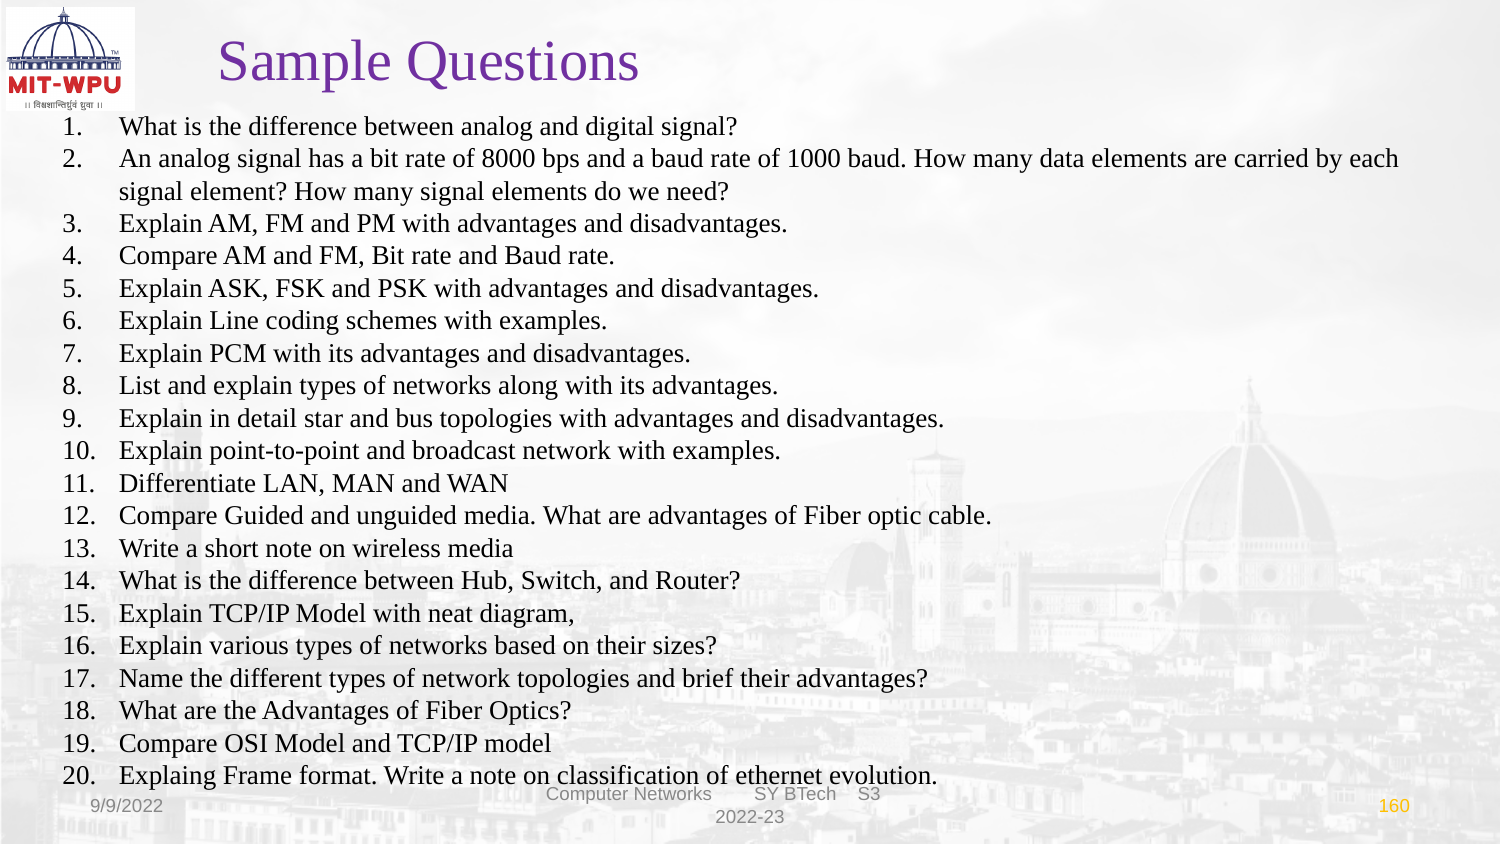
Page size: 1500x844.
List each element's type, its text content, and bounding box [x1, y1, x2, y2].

picture [6, 7, 136, 111]
text_box What is the difference between analog and digital signal? An analog signal has a bit rate of 8000 bps and a baud rate of 1000 baud. How many data elements are carried by each signal element? How many signal elements do we need? Explain AM, FM and PM with advantages and disadvantages. Compare AM and FM, Bit rate and Baud rate. Explain ASK, FSK and PSK with advantages and disadvantages. Explain Line coding schemes with examples. Explain PCM with its advantages and disadvantages. List and explain types of networks along with its advantages. Explain in detail star and bus topologies with advantages and disadvantages. Explain point-to-point and broadcast network with examples. Differentiate LAN, MAN and WAN Compare Guided and unguided media. What are advantages of Fiber optic cable. Write a short note on wireless media What is the difference between Hub, Switch, and Router? Explain TCP/IP Model with neat diagram, Explain various types of networks based on their sizes? Name the different types of network topologies and brief their advantages? What are the Advantages of Fiber Optics? Compare OSI Model and TCP/IP model Explaing Frame format. Write a note on classification of ethernet evolution. [47, 100, 1453, 844]
text_box Sample Questions [202, 14, 1494, 100]
